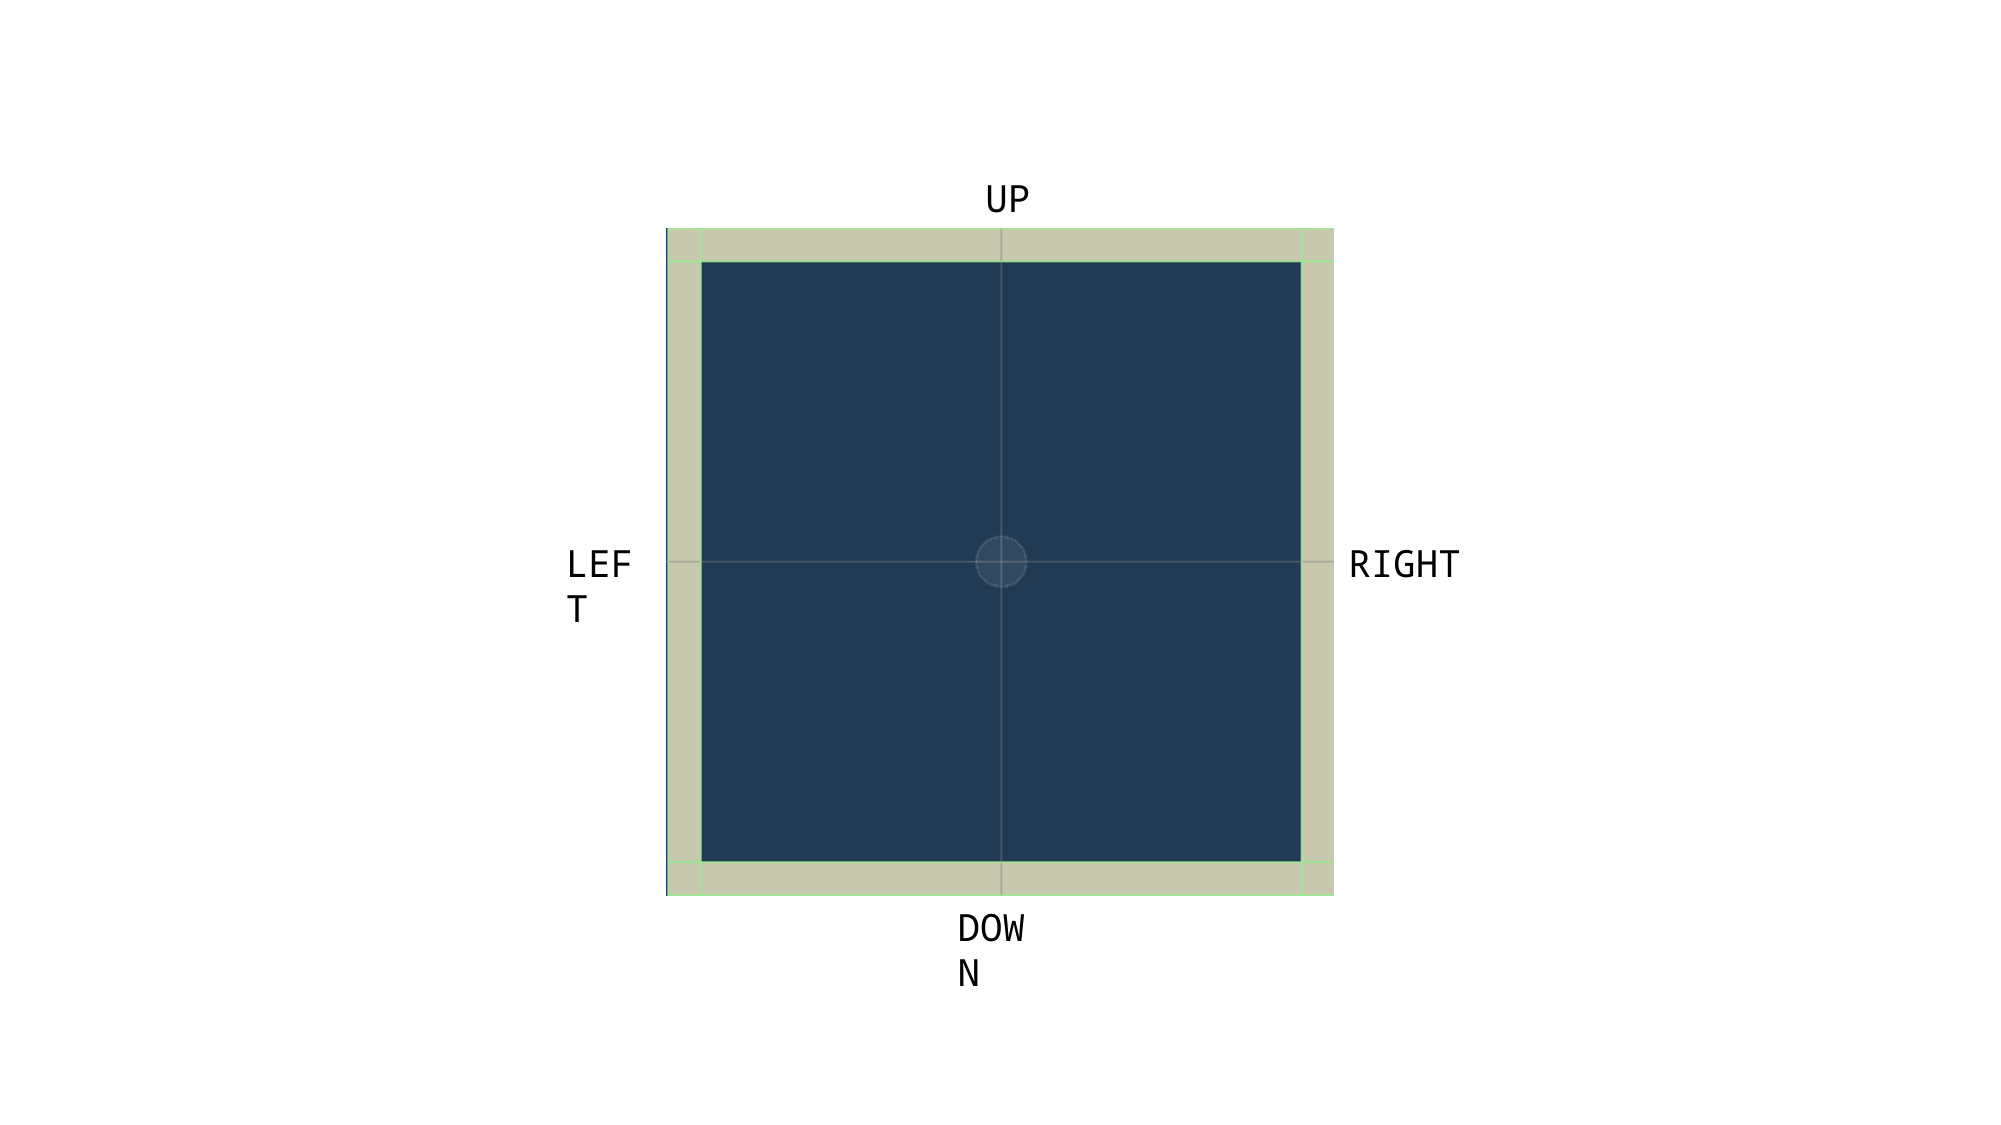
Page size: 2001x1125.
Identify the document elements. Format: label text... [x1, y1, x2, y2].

text_box RIGHT [1334, 532, 1485, 592]
text_box DOWN [942, 897, 1056, 1002]
picture [666, 228, 1334, 897]
text_box LEFT [551, 532, 666, 637]
text_box UP [970, 167, 1056, 227]
